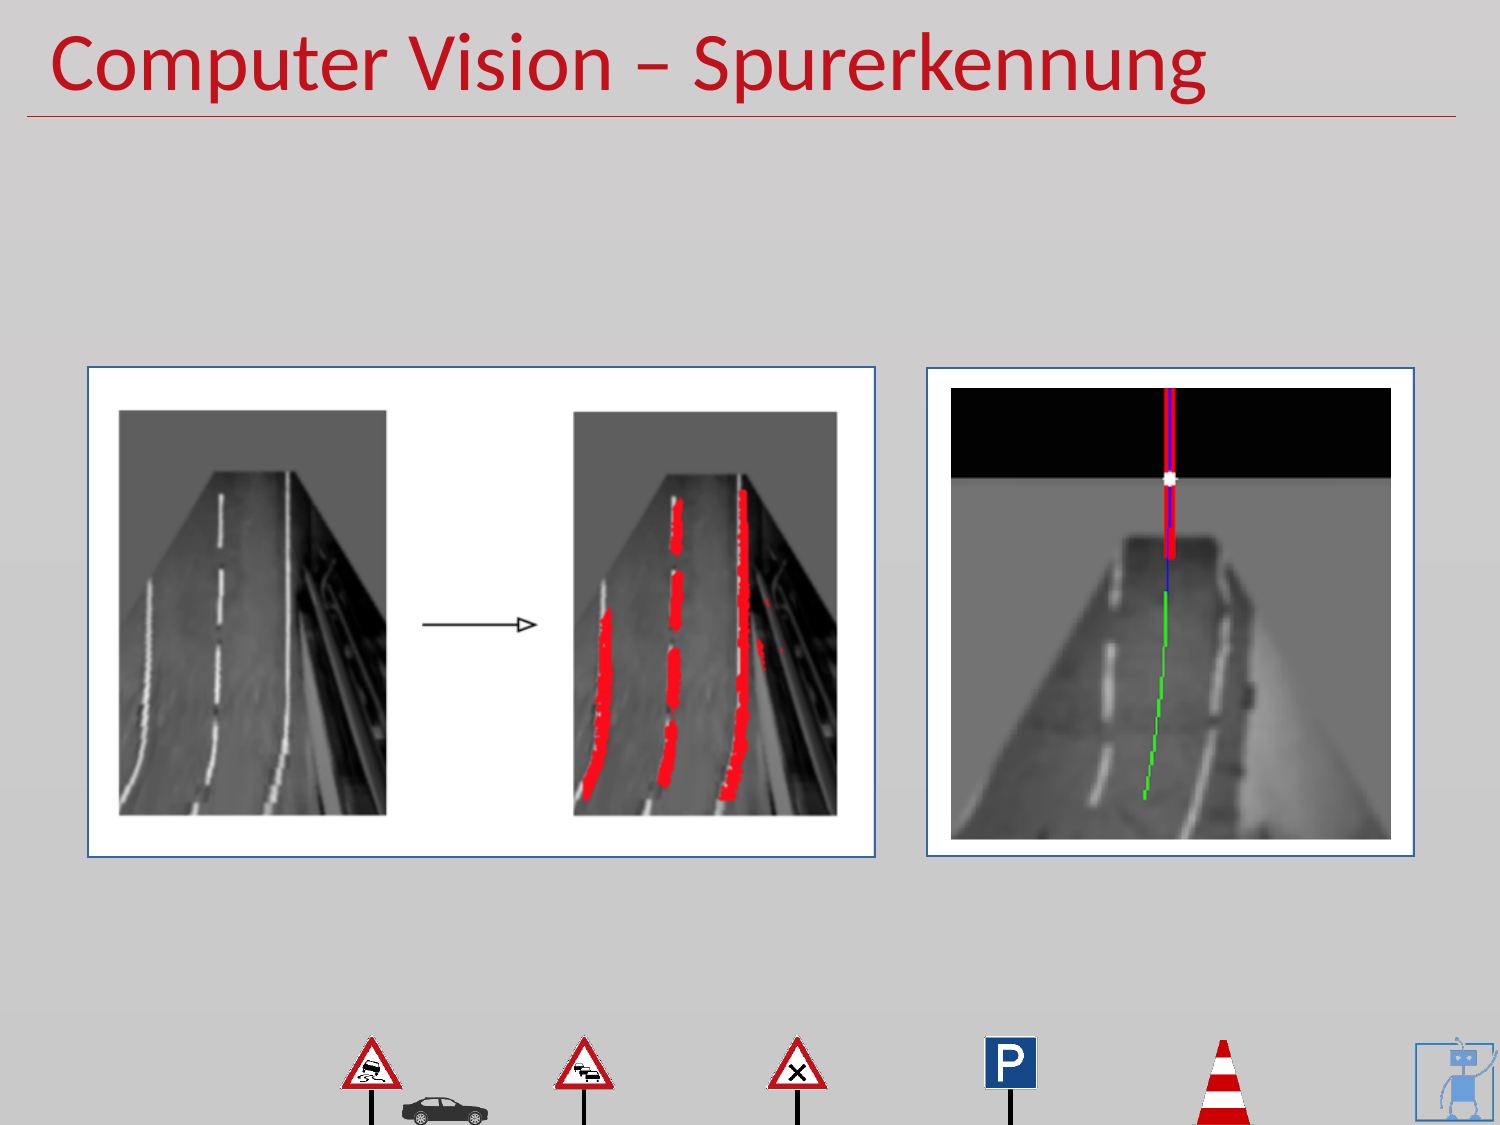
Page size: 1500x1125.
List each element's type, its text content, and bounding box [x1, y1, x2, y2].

picture [403, 1082, 493, 1125]
picture [1191, 1040, 1255, 1125]
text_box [983, 1035, 1038, 1125]
picture [1412, 1036, 1500, 1125]
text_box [766, 1035, 828, 1125]
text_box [340, 1035, 403, 1125]
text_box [553, 1035, 615, 1125]
picture [88, 368, 874, 856]
picture [927, 368, 1413, 856]
text_box Computer Vision – Spurerkennung [16, 0, 1224, 115]
